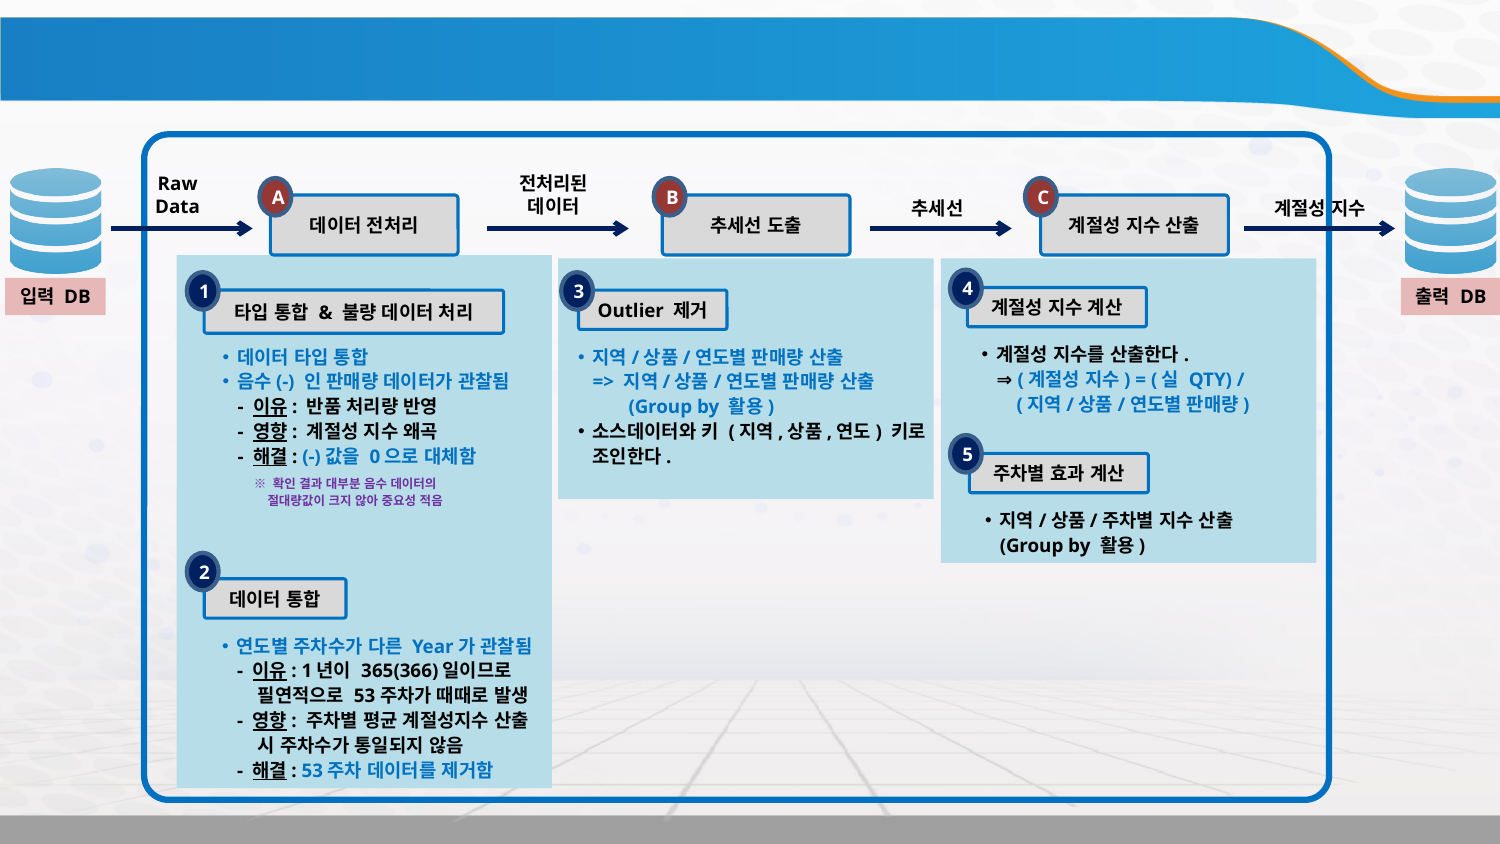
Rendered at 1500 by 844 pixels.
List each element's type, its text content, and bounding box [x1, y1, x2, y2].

text_box 추세선 [897, 189, 979, 227]
text_box 4 [947, 267, 984, 310]
text_box 계절성 지수 계산 [965, 285, 1149, 329]
text_box 타입 통합 & 불량 데이터 처리 [201, 287, 506, 336]
text_box B [651, 175, 688, 218]
text_box Outlier 제거 [576, 287, 730, 332]
text_box 계절성 지수 [1259, 189, 1381, 227]
text_box C [1022, 175, 1059, 218]
text_box 추세선 도출 [660, 192, 853, 258]
text_box 출력 DB [1400, 284, 1500, 316]
text_box [174, 253, 554, 790]
text_box 지역/상품/연도별 판매량 산출 => 지역/상품/연도별 판매량 산출 (Group by 활용) 소스데이터와 키 (지역,상품,연도) 키로 조인한다. [563, 335, 941, 475]
text_box 2 [184, 550, 221, 593]
text_box 지역/상품/주차별 지수 산출 (Group by 활용) [970, 499, 1249, 564]
text_box 주차별 효과 계산 [967, 451, 1151, 495]
text_box 전처리된 데이터 [504, 164, 604, 225]
text_box 5 [947, 432, 984, 475]
text_box 데이터 전처리 [268, 192, 461, 258]
text_box Raw Data [140, 164, 215, 225]
text_box 데이터 타입 통합 음수(-) 인 판매량 데이터가 관찰됨 - 이유: 반품 처리량 반영 - 영향: 계절성 지수 왜곡 - 해결: (-)값을 0으로 대체함 ※ 확인 결과 대부분 음수 데이터의 절대량값이 크지 않아 중요성 적음 [207, 335, 525, 516]
text_box 1 [184, 270, 221, 312]
text_box 3 [559, 270, 596, 312]
text_box 데이터 통합 [202, 576, 349, 621]
text_box [141, 132, 1332, 802]
text_box A [257, 175, 294, 218]
picture [0, 0, 1500, 844]
text_box 프로젝트 실습 [29, 0, 1175, 103]
text_box 연도별 주차수가 다른 Year가 관찰됨 - 이유: 1년이 365(366)일이므로 필연적으로 53주차가 때때로 발생 - 영향: 주차별 평균 계절성지수 산출 시 주차수가 통일되지 않음 - 해결: 53주차 데이터를 제거함 [207, 624, 548, 789]
text_box 계절성 지수 산출 [1038, 192, 1231, 258]
text_box 계절성 지수를 산출한다. ⇒ (계절성 지수) = (실 QTY) / (지역/상품/연도별 판매량) [966, 333, 1265, 423]
text_box 입력 DB [5, 284, 106, 316]
